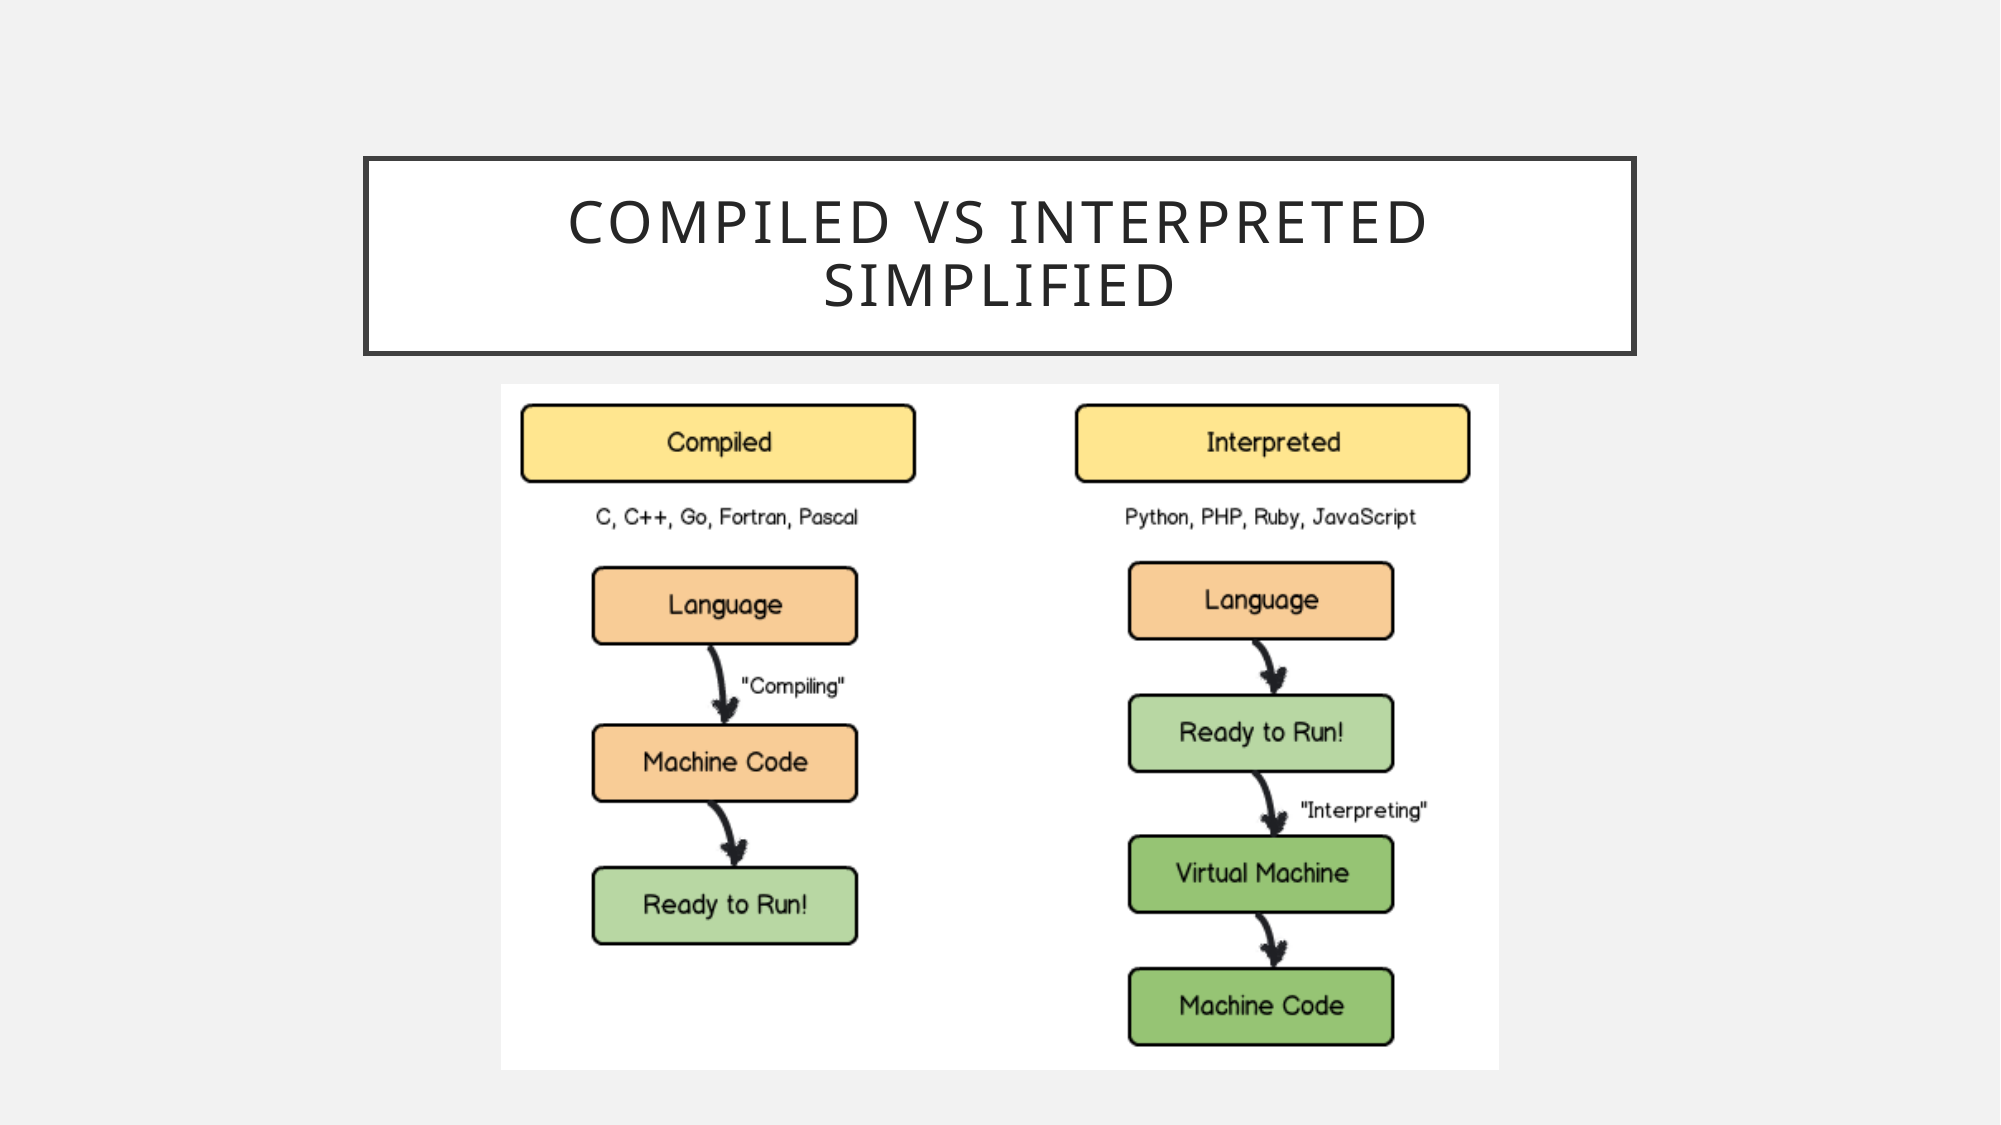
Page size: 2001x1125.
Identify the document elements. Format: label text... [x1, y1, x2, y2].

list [501, 384, 1499, 1070]
title Compiled vs interpreted simplified [363, 156, 1637, 356]
